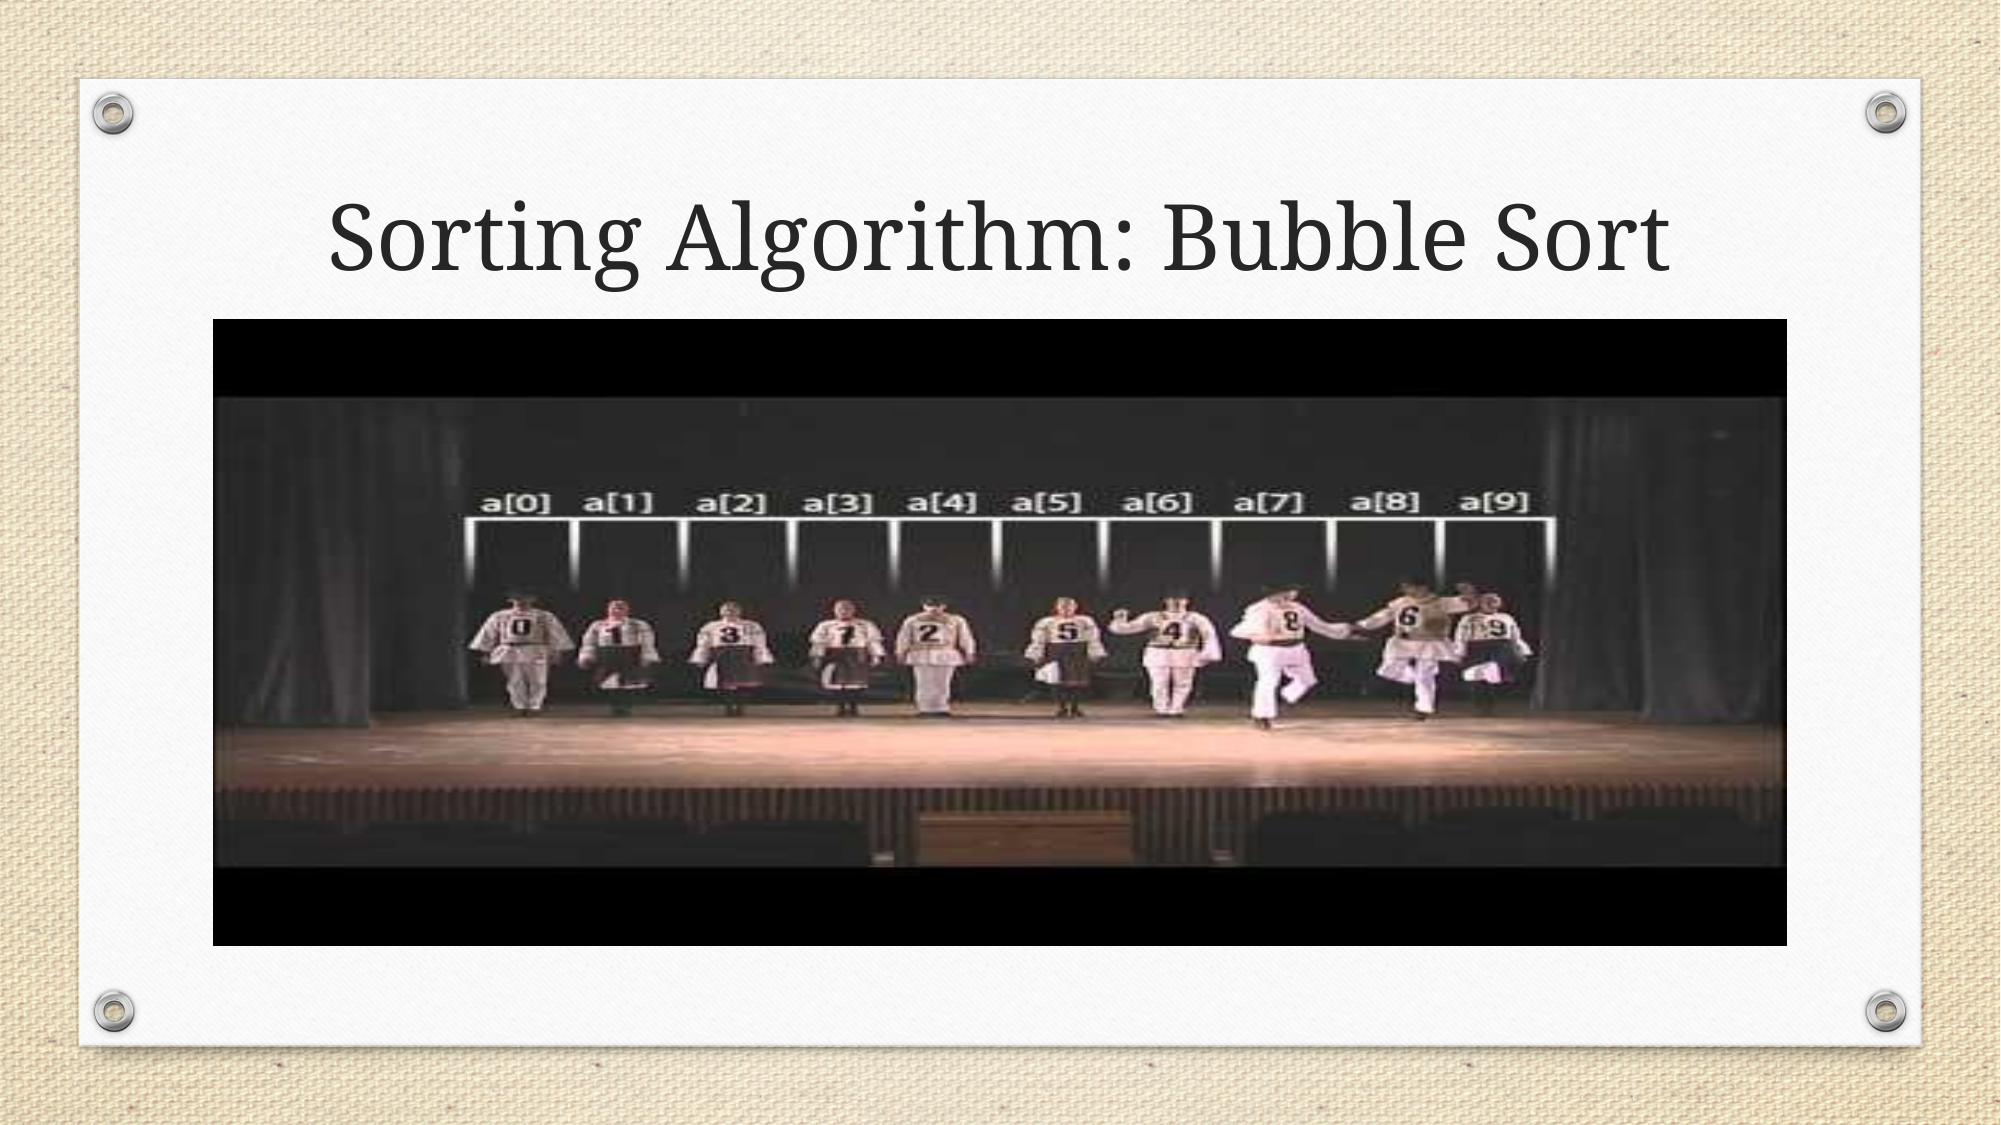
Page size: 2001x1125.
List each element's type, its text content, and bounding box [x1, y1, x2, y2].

title Sorting Algorithm: Bubble Sort [212, 161, 1788, 306]
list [212, 318, 1788, 947]
picture [0, 0, 2001, 1125]
